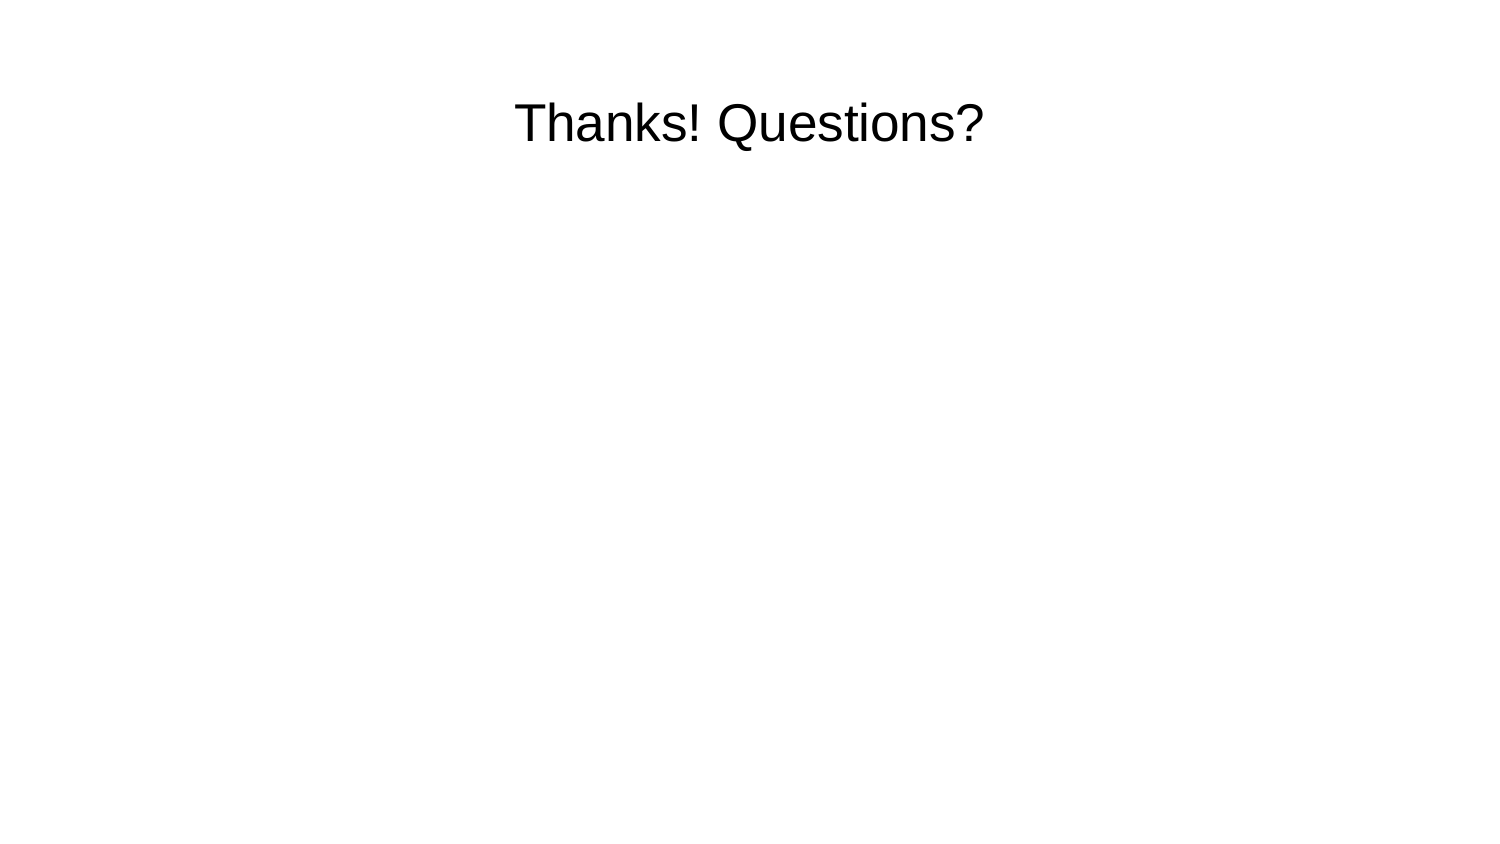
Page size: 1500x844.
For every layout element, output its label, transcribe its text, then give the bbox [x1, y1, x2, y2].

title Thanks! Questions? [51, 72, 1449, 167]
